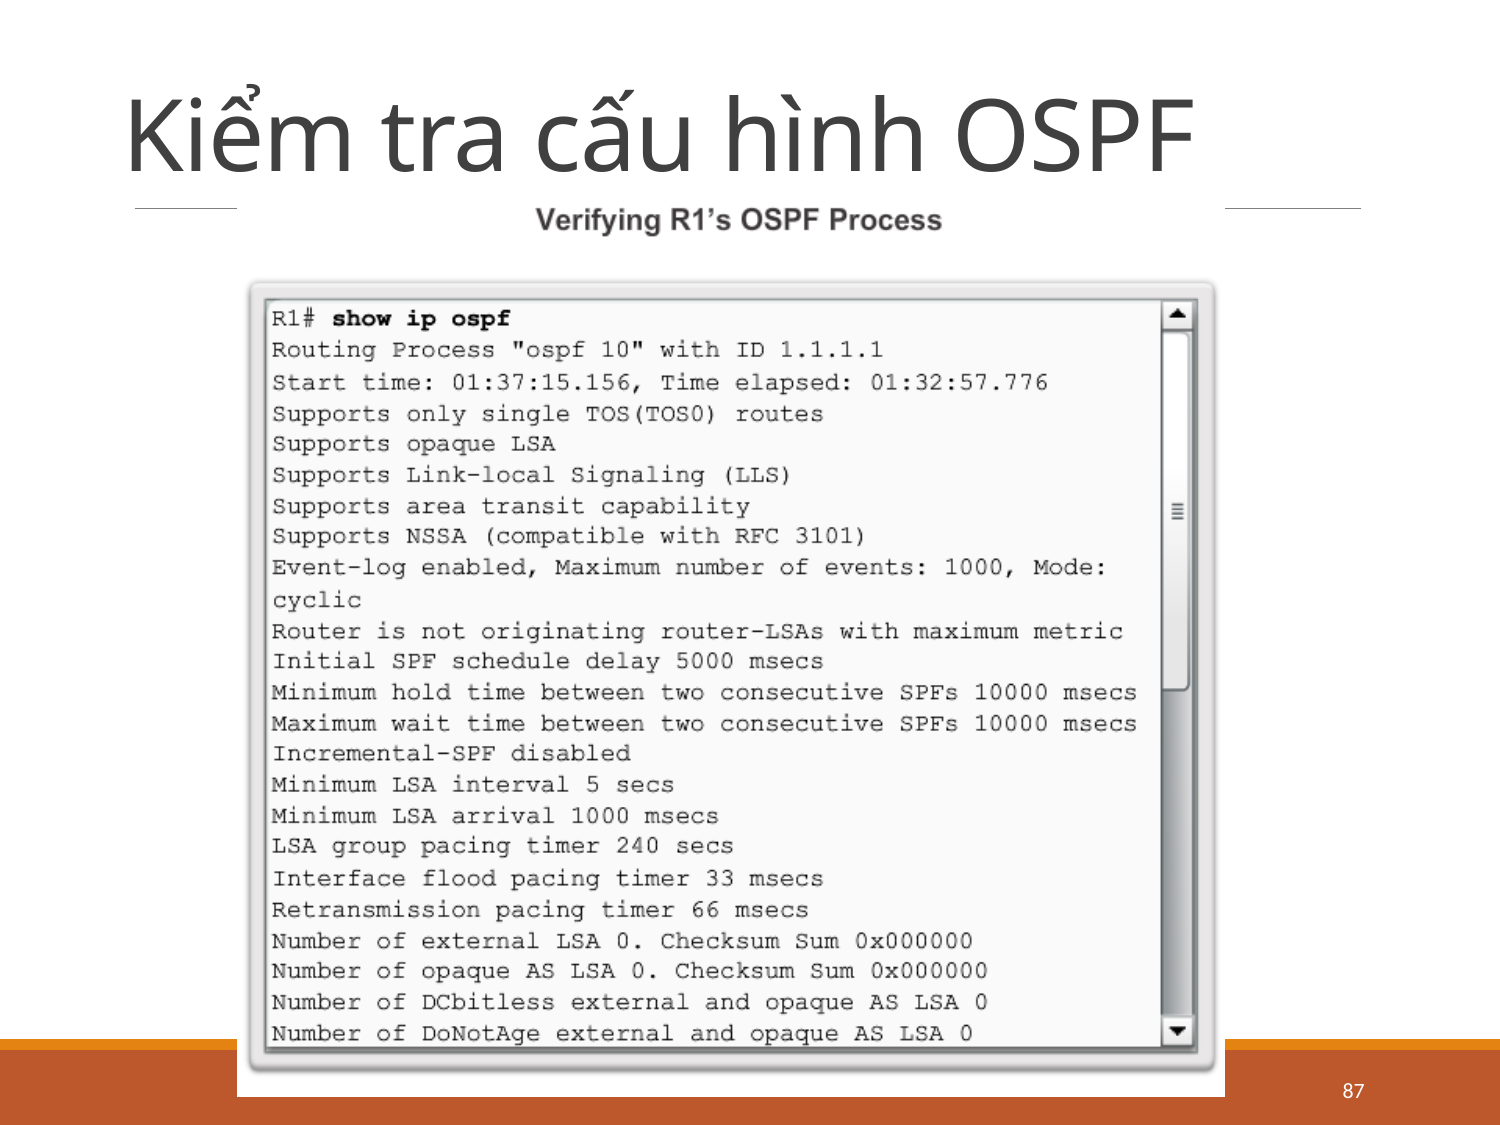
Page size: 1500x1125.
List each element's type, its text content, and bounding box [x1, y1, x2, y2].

slide_number 87 [1218, 1059, 1380, 1120]
title Kiểm tra cấu hình OSPF [107, 61, 1444, 200]
picture [236, 198, 1226, 1097]
